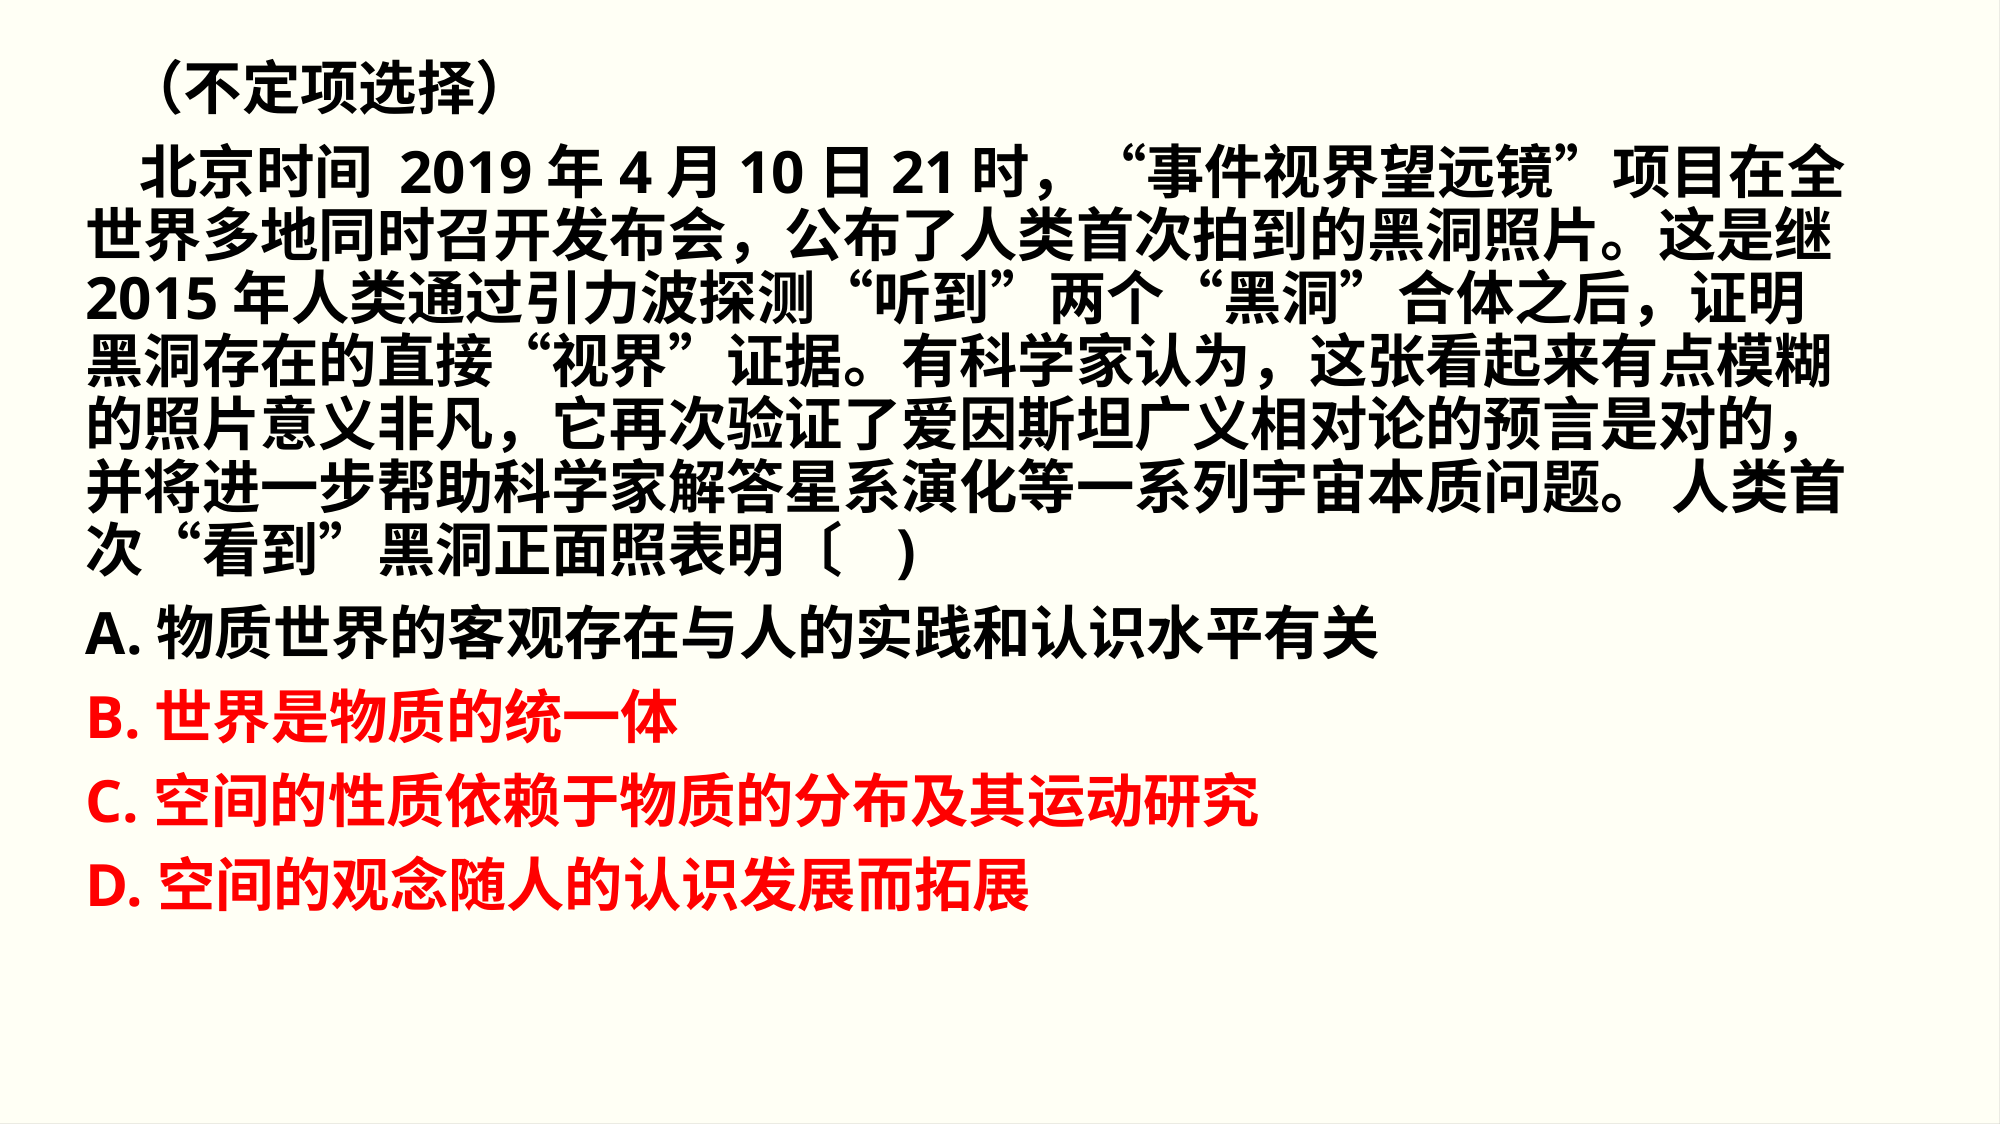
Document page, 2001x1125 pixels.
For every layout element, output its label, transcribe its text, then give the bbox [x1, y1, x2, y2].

list （不定项选择） 北京时间 2019年4月10日21时，“事件视界望远镜”项目在全世界多地同时召开发布会，公布了人类首次拍到的黑洞照片。这是继2015年人类通过引力波探测“听到”两个“黑洞”合体之后，证明黑洞存在的直接“视界”证据。有科学家认为，这张看起来有点模糊的照片意义非凡，它再次验证了爱因斯坦广义相对论的预言是对的，并将进一步帮助科学家解答星系演化等一系列宇宙本质问题。 人类首次“看到”黑洞正面照表明〔 ) A.物质世界的客观存在与人的实践和认识水平有关 B.世界是物质的统一体 C.空间的性质依赖于物质的分布及其运动研究 D.空间的观念随人的认识发展而拓展 [70, 51, 1863, 1014]
picture [0, 0, 2001, 1125]
